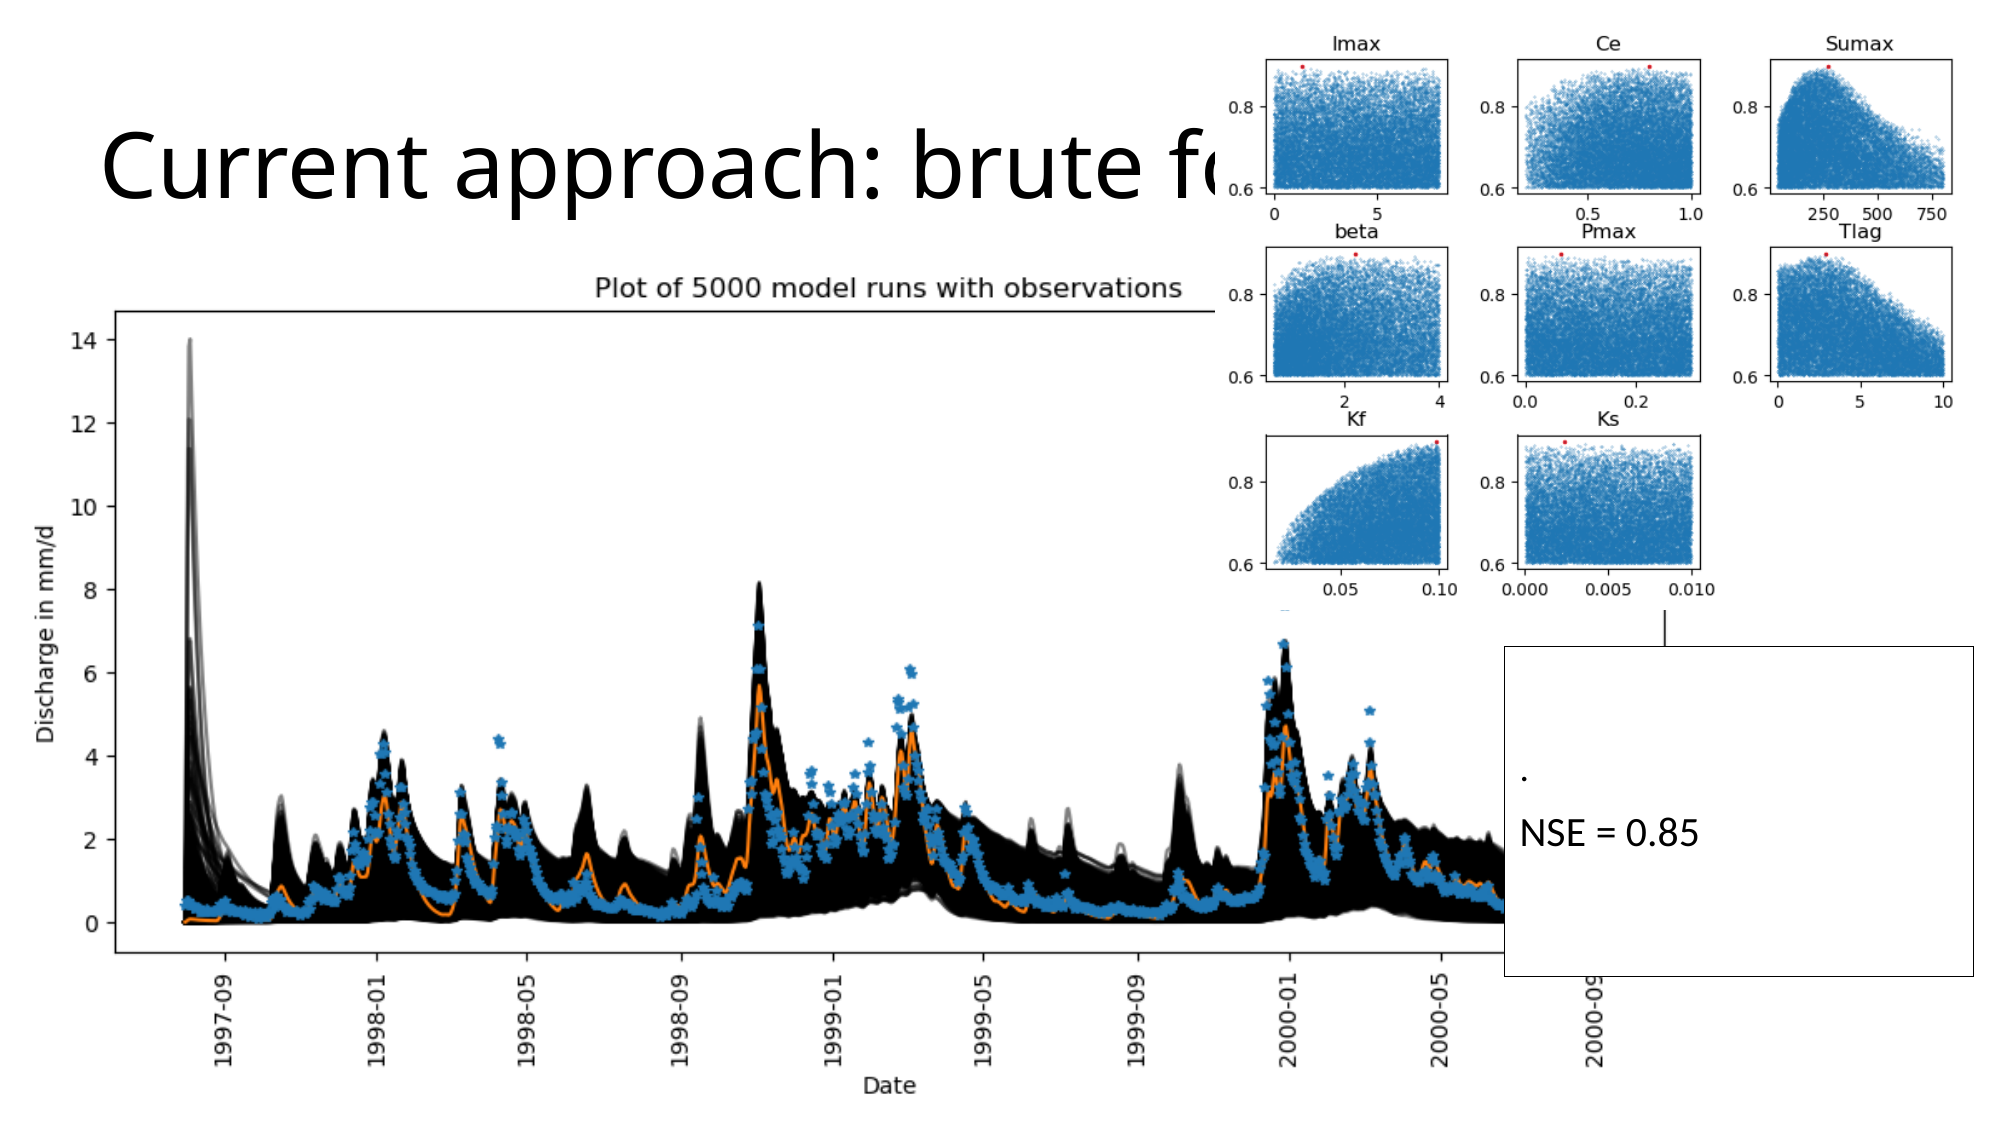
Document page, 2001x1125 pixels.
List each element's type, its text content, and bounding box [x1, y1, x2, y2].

title Current approach: brute force [84, 59, 1215, 261]
picture [20, 24, 1966, 1114]
